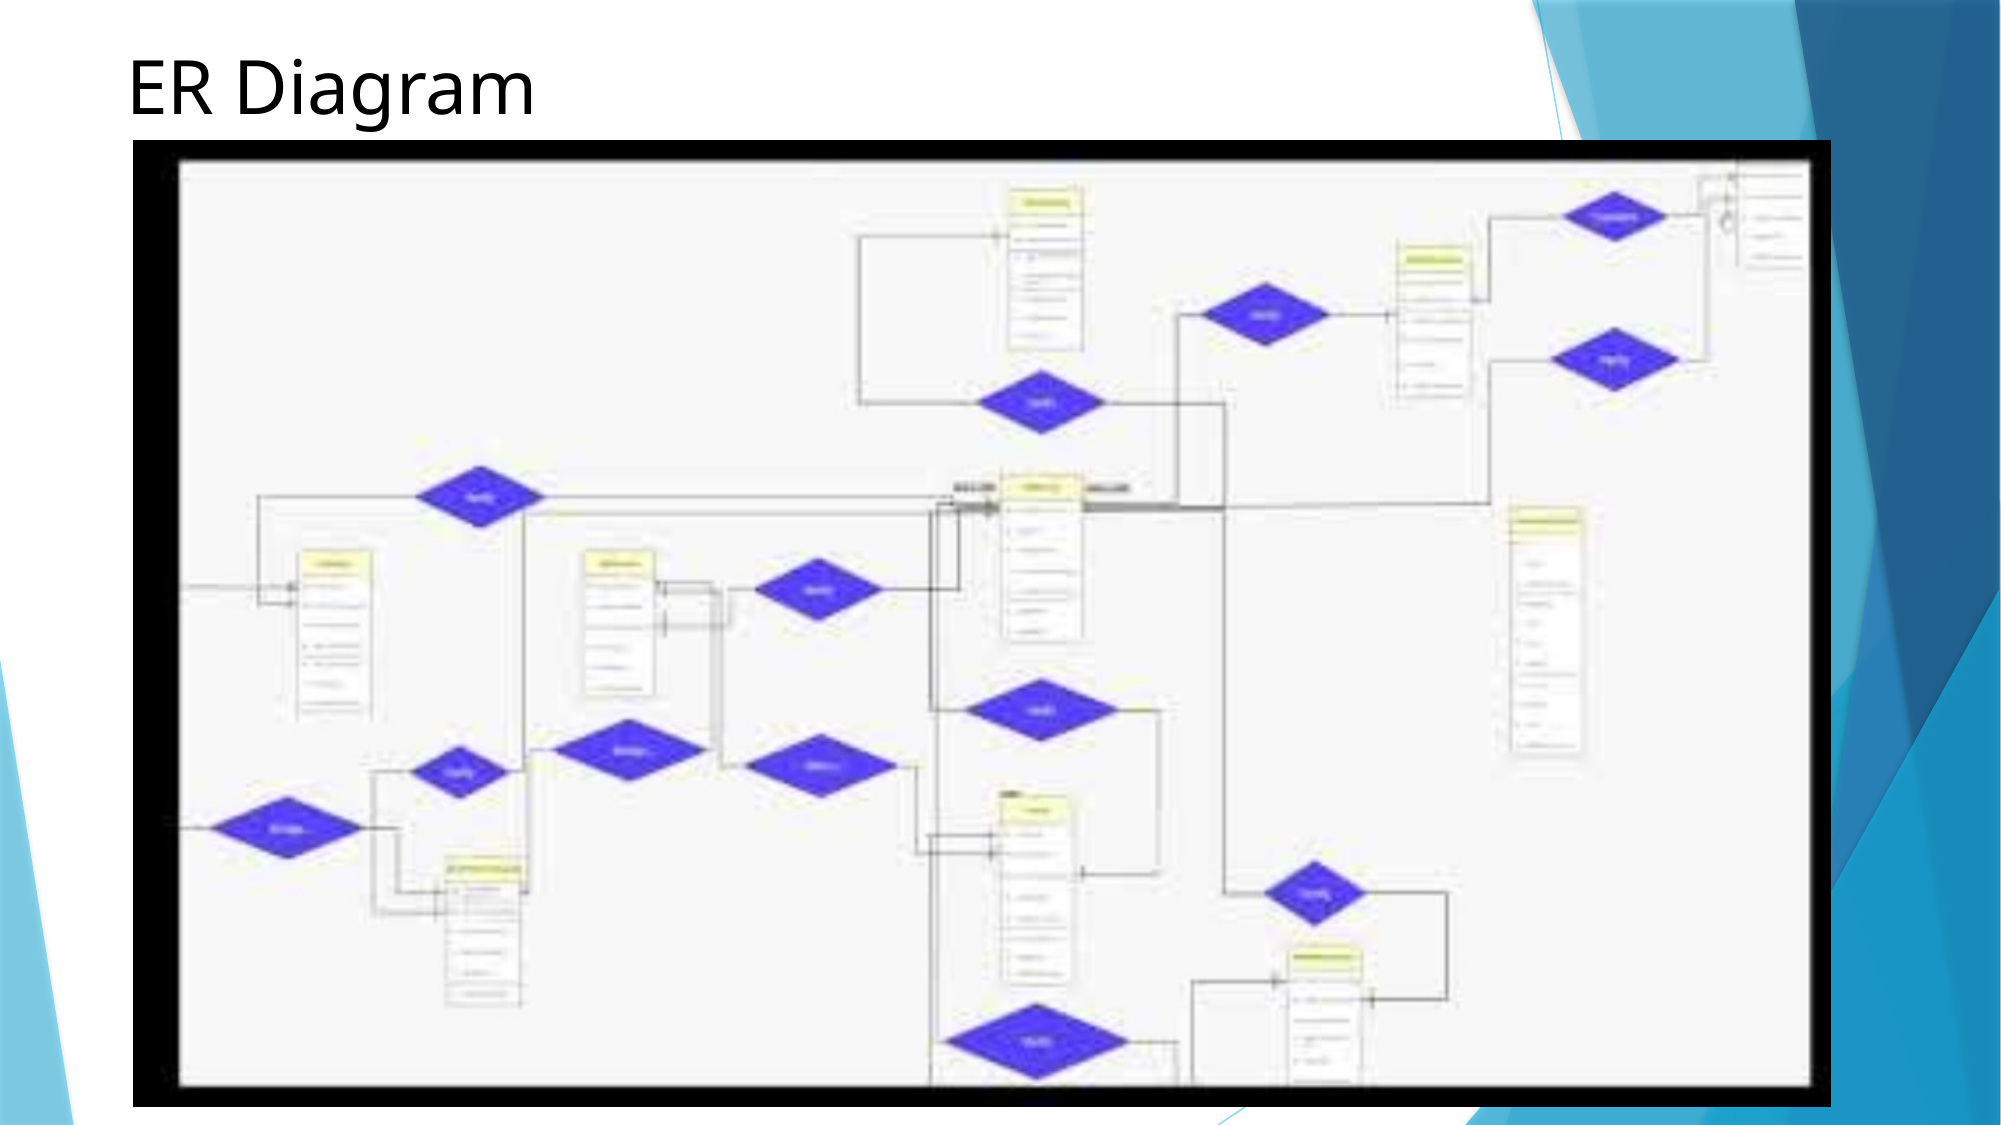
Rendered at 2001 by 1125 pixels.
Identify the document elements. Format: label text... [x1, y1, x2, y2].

title ER Diagram [111, 31, 1522, 249]
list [131, 139, 1832, 1109]
